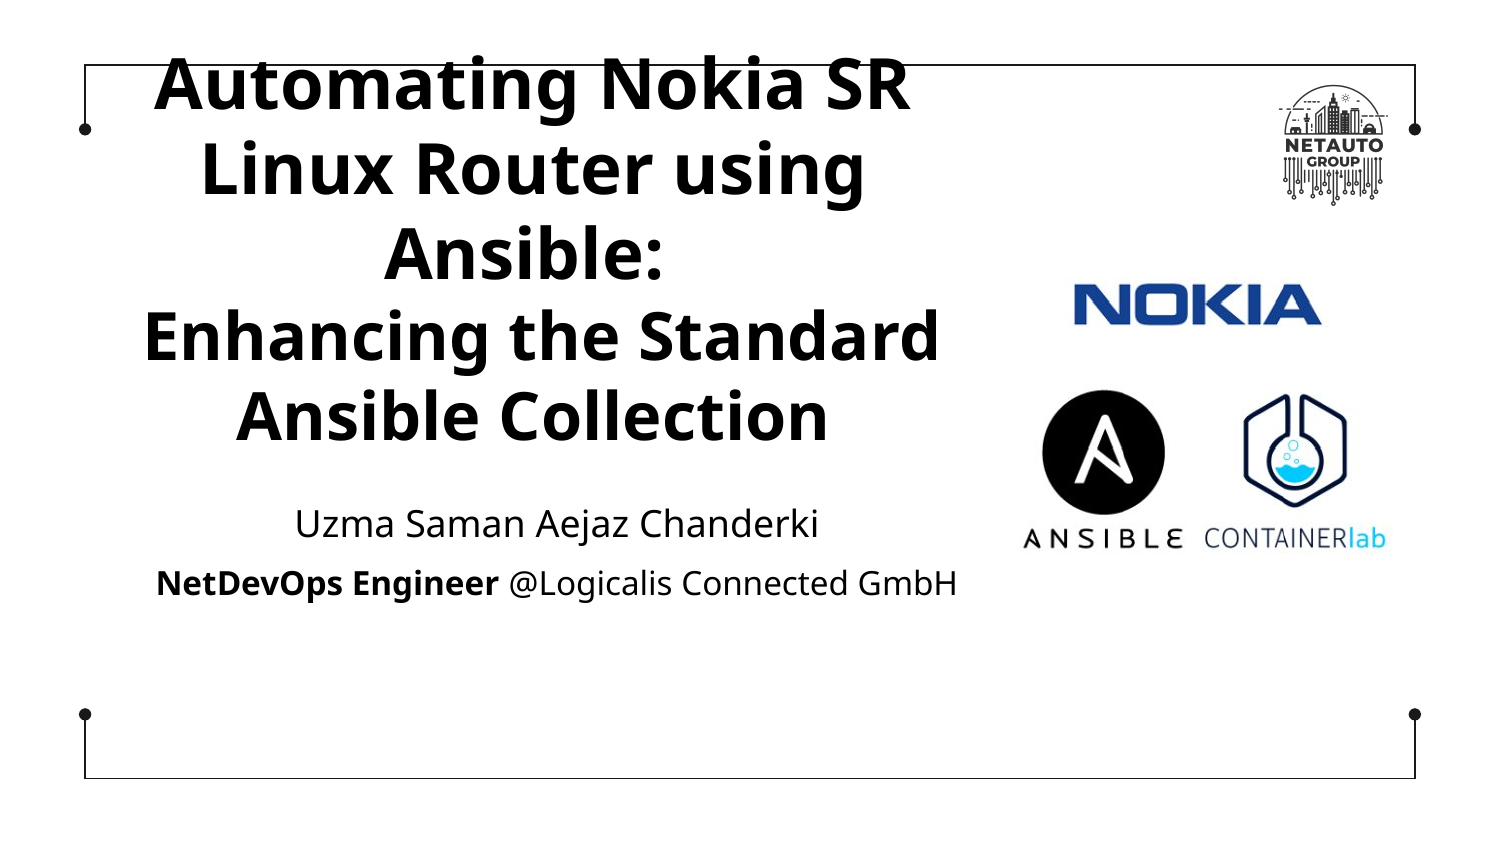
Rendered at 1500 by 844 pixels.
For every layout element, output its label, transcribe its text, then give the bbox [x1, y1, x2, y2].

picture [1259, 73, 1406, 222]
picture [963, 230, 1444, 596]
title Automating Nokia SR Linux Router using Ansible: Enhancing the Standard Ansible Collection [87, 188, 981, 469]
subtitle Uzma Saman Aejaz Chanderki NetDevOps Engineer @Logicalis Connected GmbH [136, 490, 979, 668]
